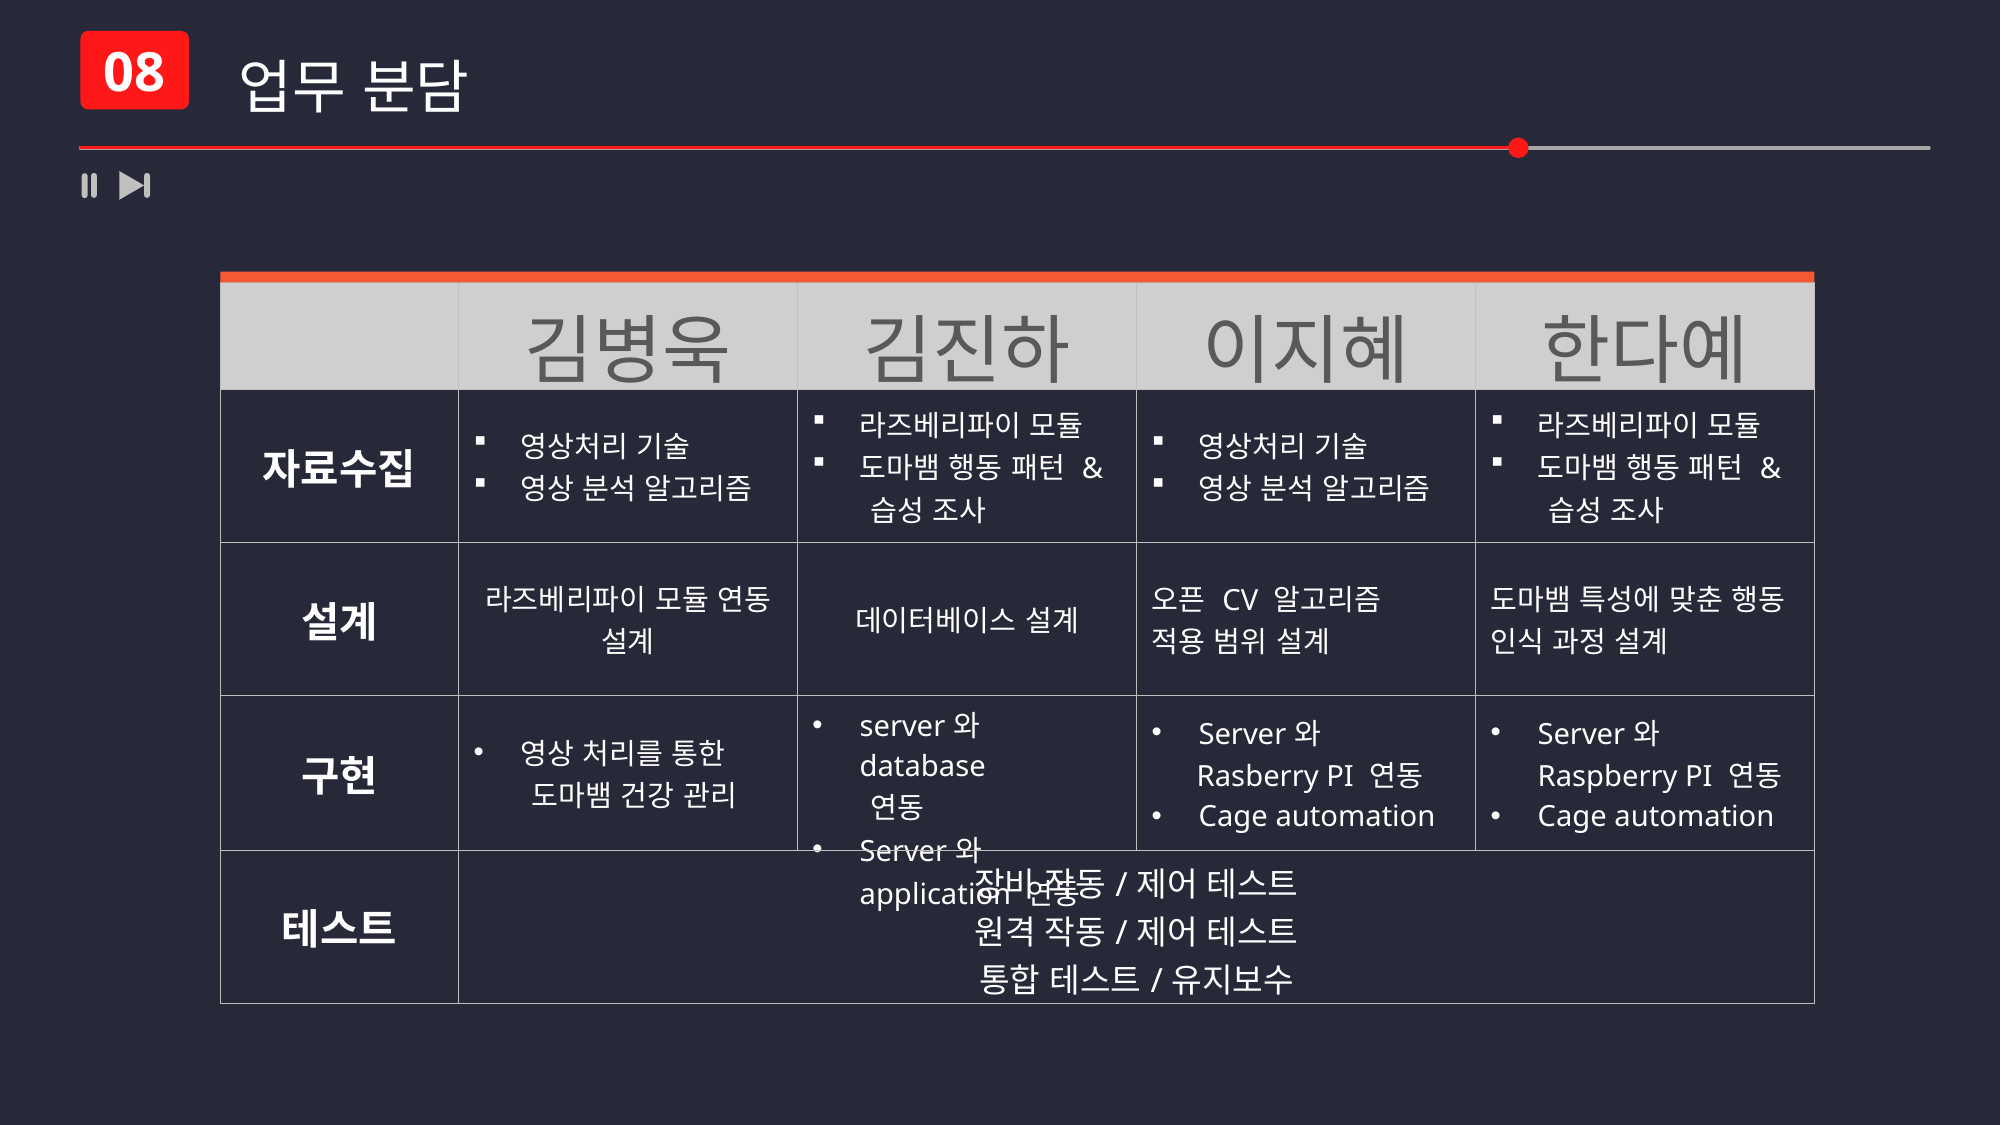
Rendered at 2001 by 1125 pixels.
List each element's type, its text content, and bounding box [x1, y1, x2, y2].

table_header 김진하 [798, 283, 1136, 389]
table_header 김병욱 [459, 283, 797, 389]
text_box 08 [79, 29, 191, 111]
text_box 업무 분담 [224, 7, 1075, 128]
table_cell 영상처리 기술 영상 분석 알고리즘 [459, 390, 797, 542]
table_cell 설계 [221, 543, 458, 695]
table_header 이지혜 [1137, 283, 1475, 389]
table_cell 오픈 CV 알고리즘 적용 범위 설계 [1137, 543, 1475, 695]
table_cell 구현 [221, 696, 458, 850]
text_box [81, 170, 150, 200]
table_header 한다예 [1476, 283, 1814, 389]
table_cell 자료수집 [221, 390, 458, 542]
table_header [221, 283, 458, 389]
table_cell 영상 처리를 통한 도마뱀 건강 관리 [459, 696, 797, 850]
table_cell Server와 Raspberry PI 연동 Cage automation [1476, 696, 1814, 850]
table_cell 라즈베리파이 모듈 연동 설계 [459, 543, 797, 695]
table_cell 도마뱀 특성에 맞춘 행동 인식 과정 설계 [1476, 543, 1814, 695]
table_cell 영상처리 기술 영상 분석 알고리즘 [1137, 390, 1475, 542]
table_cell 라즈베리파이 모듈 도마뱀 행동 패턴 & 습성 조사 [1476, 390, 1814, 542]
table_cell 데이터베이스 설계 [798, 543, 1136, 695]
text_box [219, 271, 1816, 283]
table_cell server와 database 연동 Server와 application 연동 [798, 696, 1136, 850]
table_cell 라즈베리파이 모듈 도마뱀 행동 패턴 & 습성 조사 [798, 390, 1136, 542]
table_cell Server와 Rasberry PI 연동 Cage automation [1137, 696, 1475, 850]
table_cell 장비 작동/제어 테스트 원격 작동/제어 테스트 통합 테스트/유지보수 [459, 851, 1814, 1003]
table_cell 테스트 [221, 851, 458, 1003]
